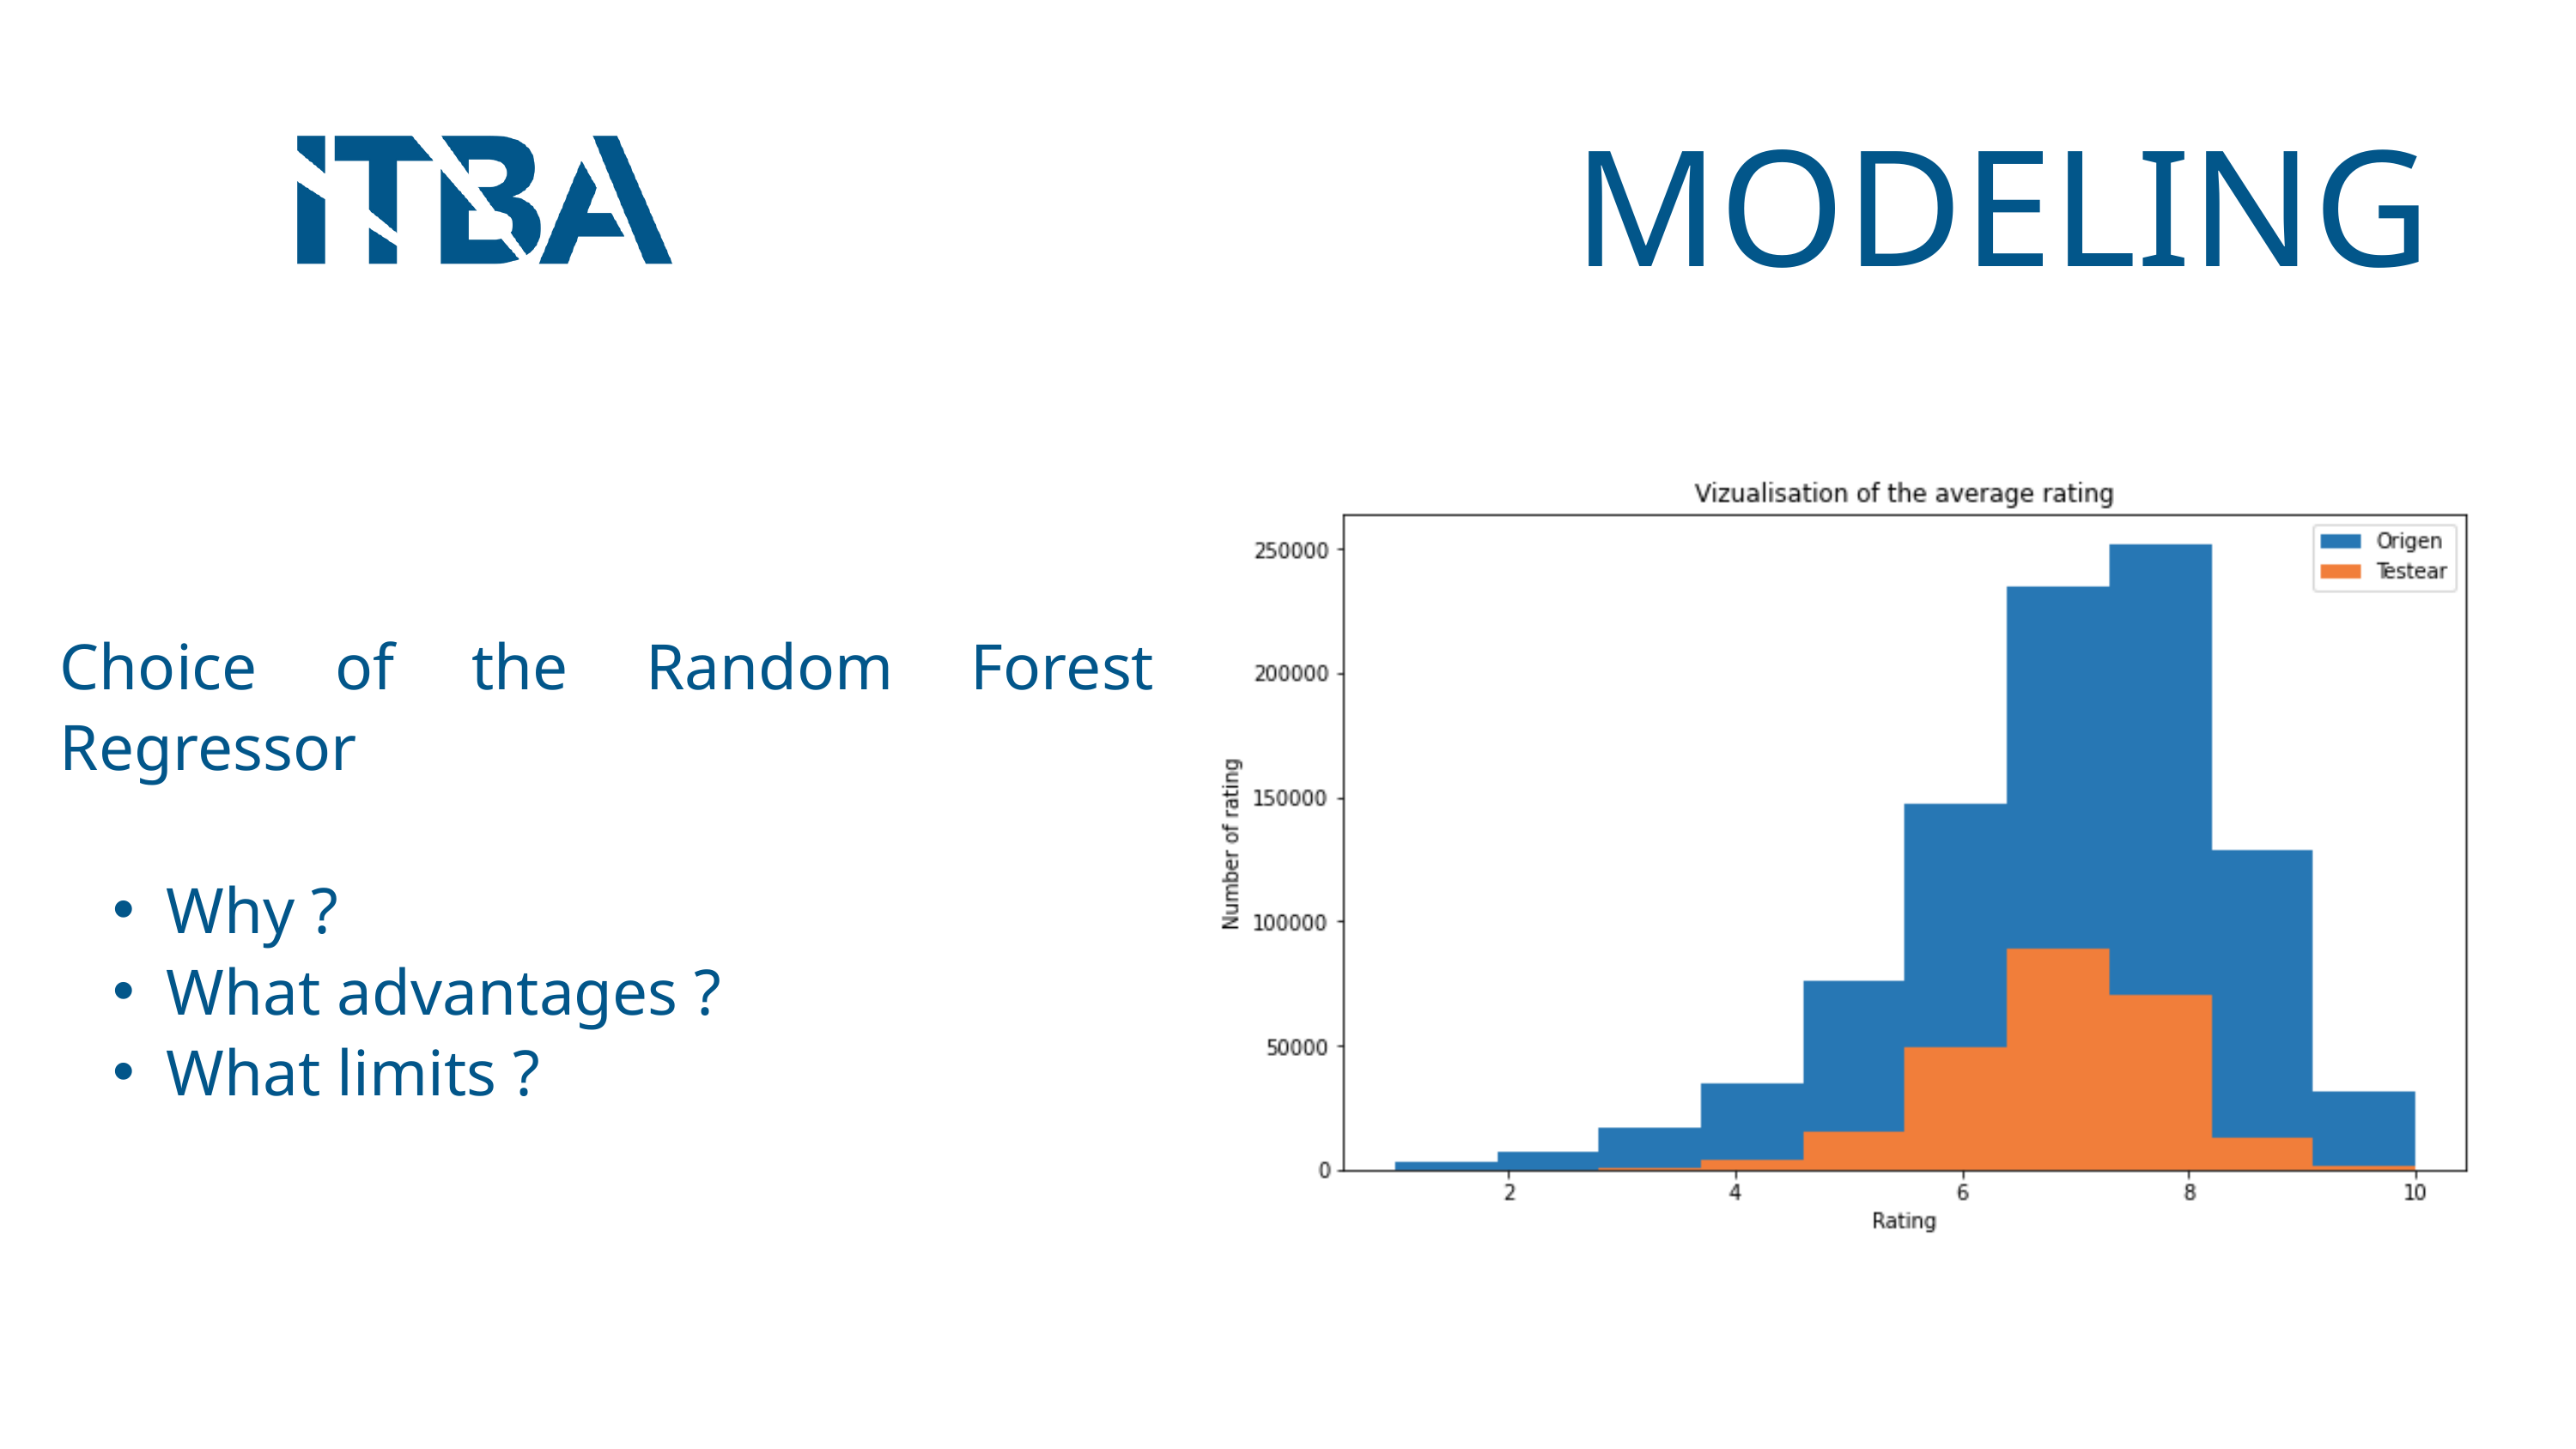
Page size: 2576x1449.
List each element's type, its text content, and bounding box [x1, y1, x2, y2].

text_box [276, 129, 693, 268]
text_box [966, 106, 2432, 399]
text_box Choice of the Random Forest Regressor Why ? What advantages ? What limits ? [59, 620, 1156, 1109]
text_box [1176, 464, 2518, 1261]
